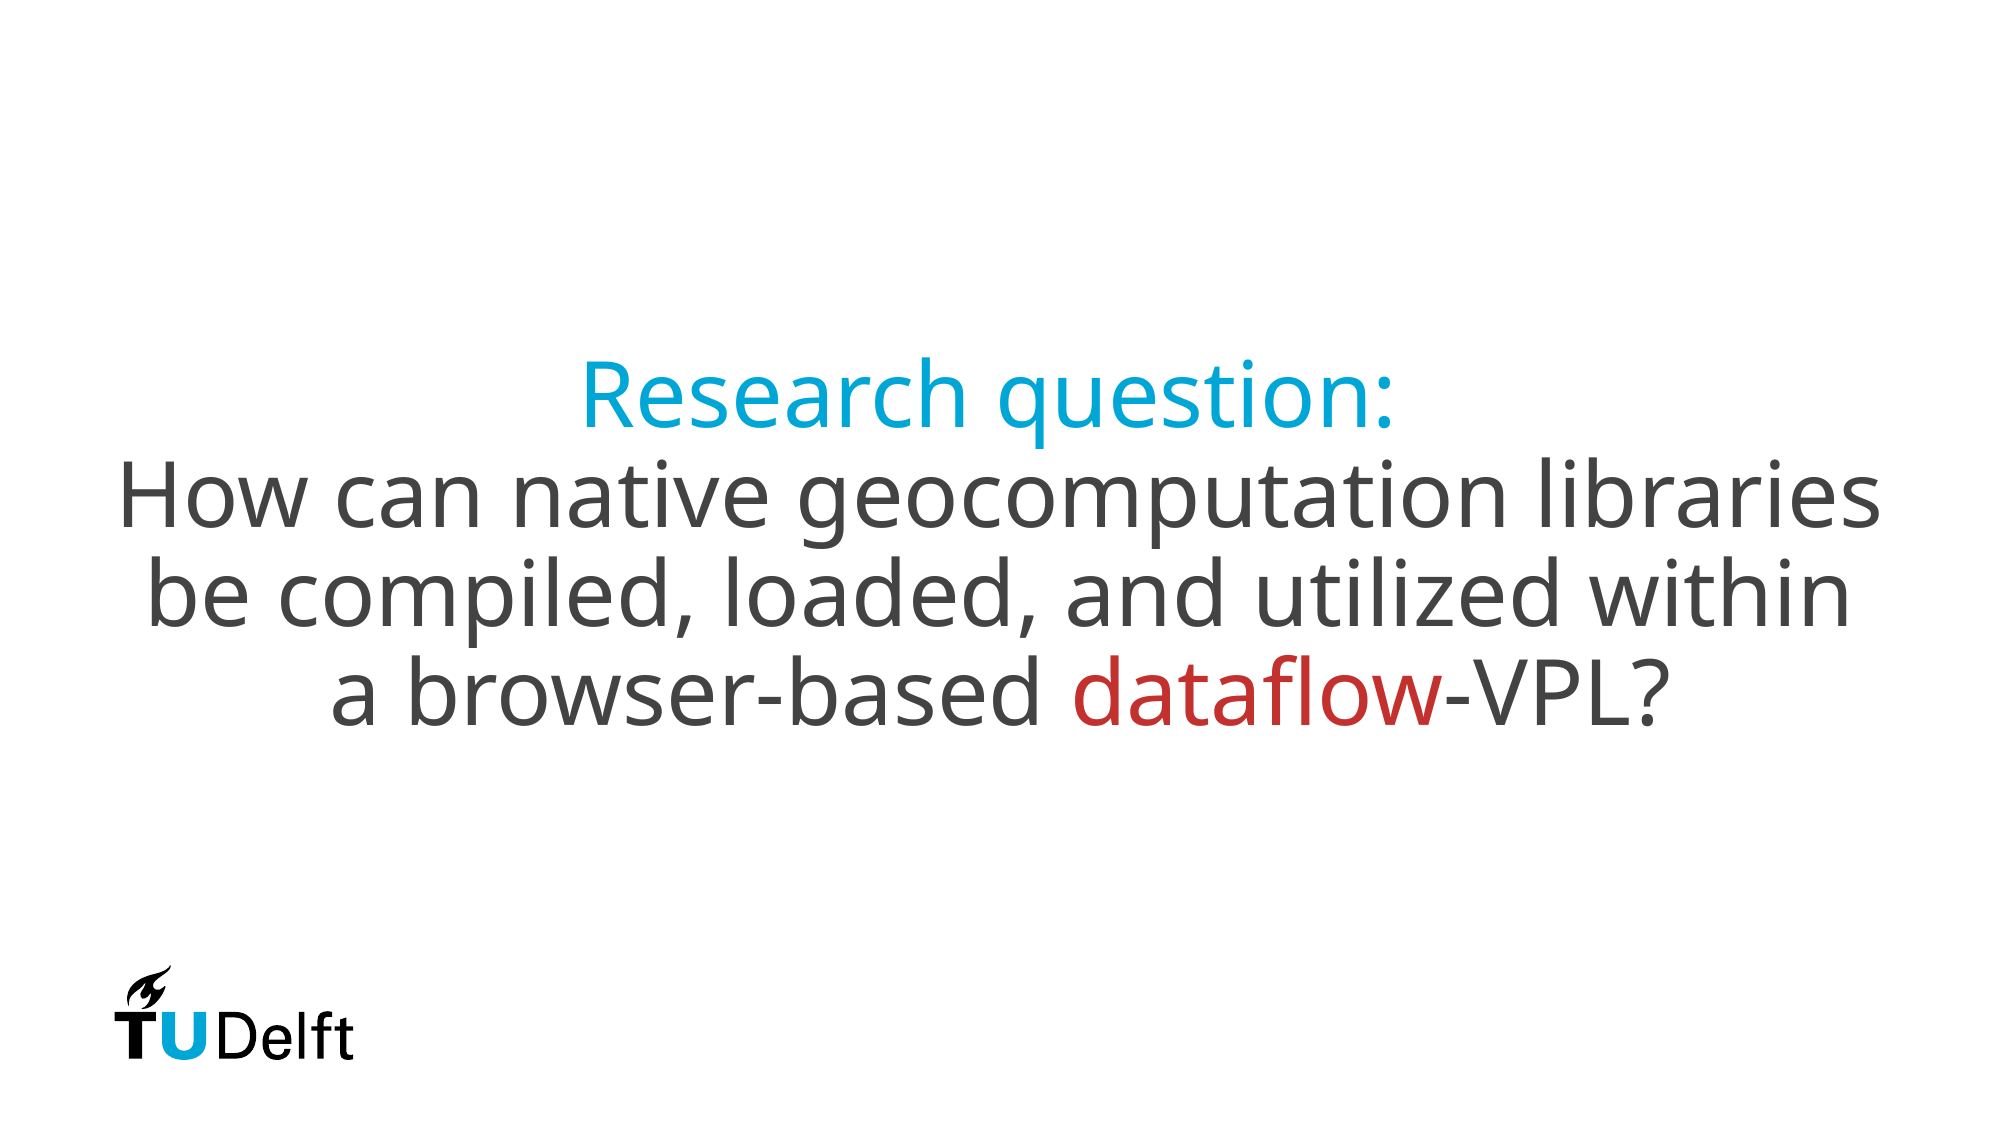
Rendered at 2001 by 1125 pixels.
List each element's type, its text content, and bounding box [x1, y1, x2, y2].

list Research question: How can native geocomputation libraries be compiled, loaded, and utilized within a browser-based dataflow-VPL? [114, 117, 1886, 976]
